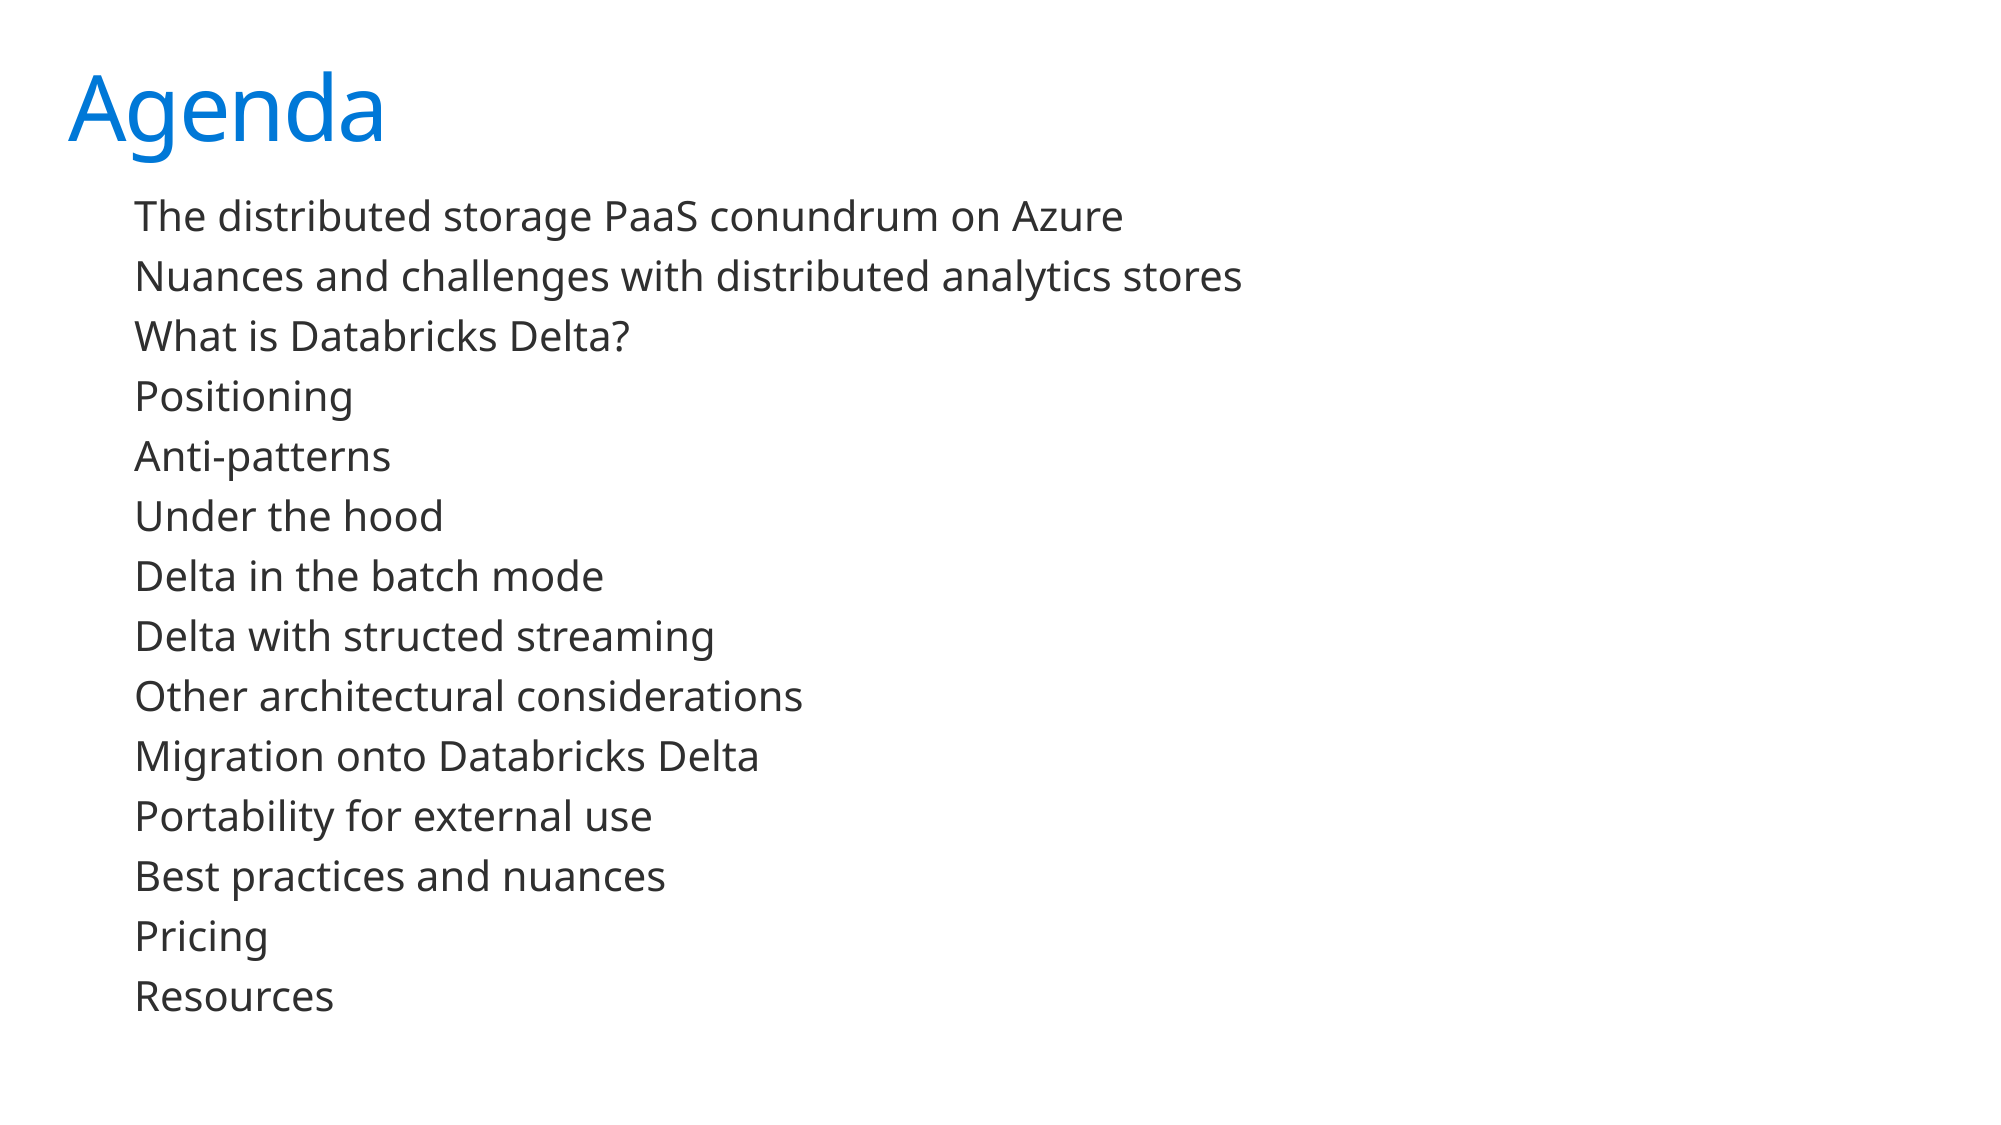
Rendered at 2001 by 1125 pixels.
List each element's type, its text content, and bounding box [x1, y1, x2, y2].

title Agenda [44, 47, 1957, 196]
text_box The distributed storage PaaS conundrum on Azure Nuances and challenges with distributed analytics stores What is Databricks Delta? Positioning Anti-patterns Under the hood Delta in the batch mode Delta with structed streaming Other architectural considerations Migration onto Databricks Delta Portability for external use Best practices and nuances Pricing Resources [43, 181, 1916, 975]
